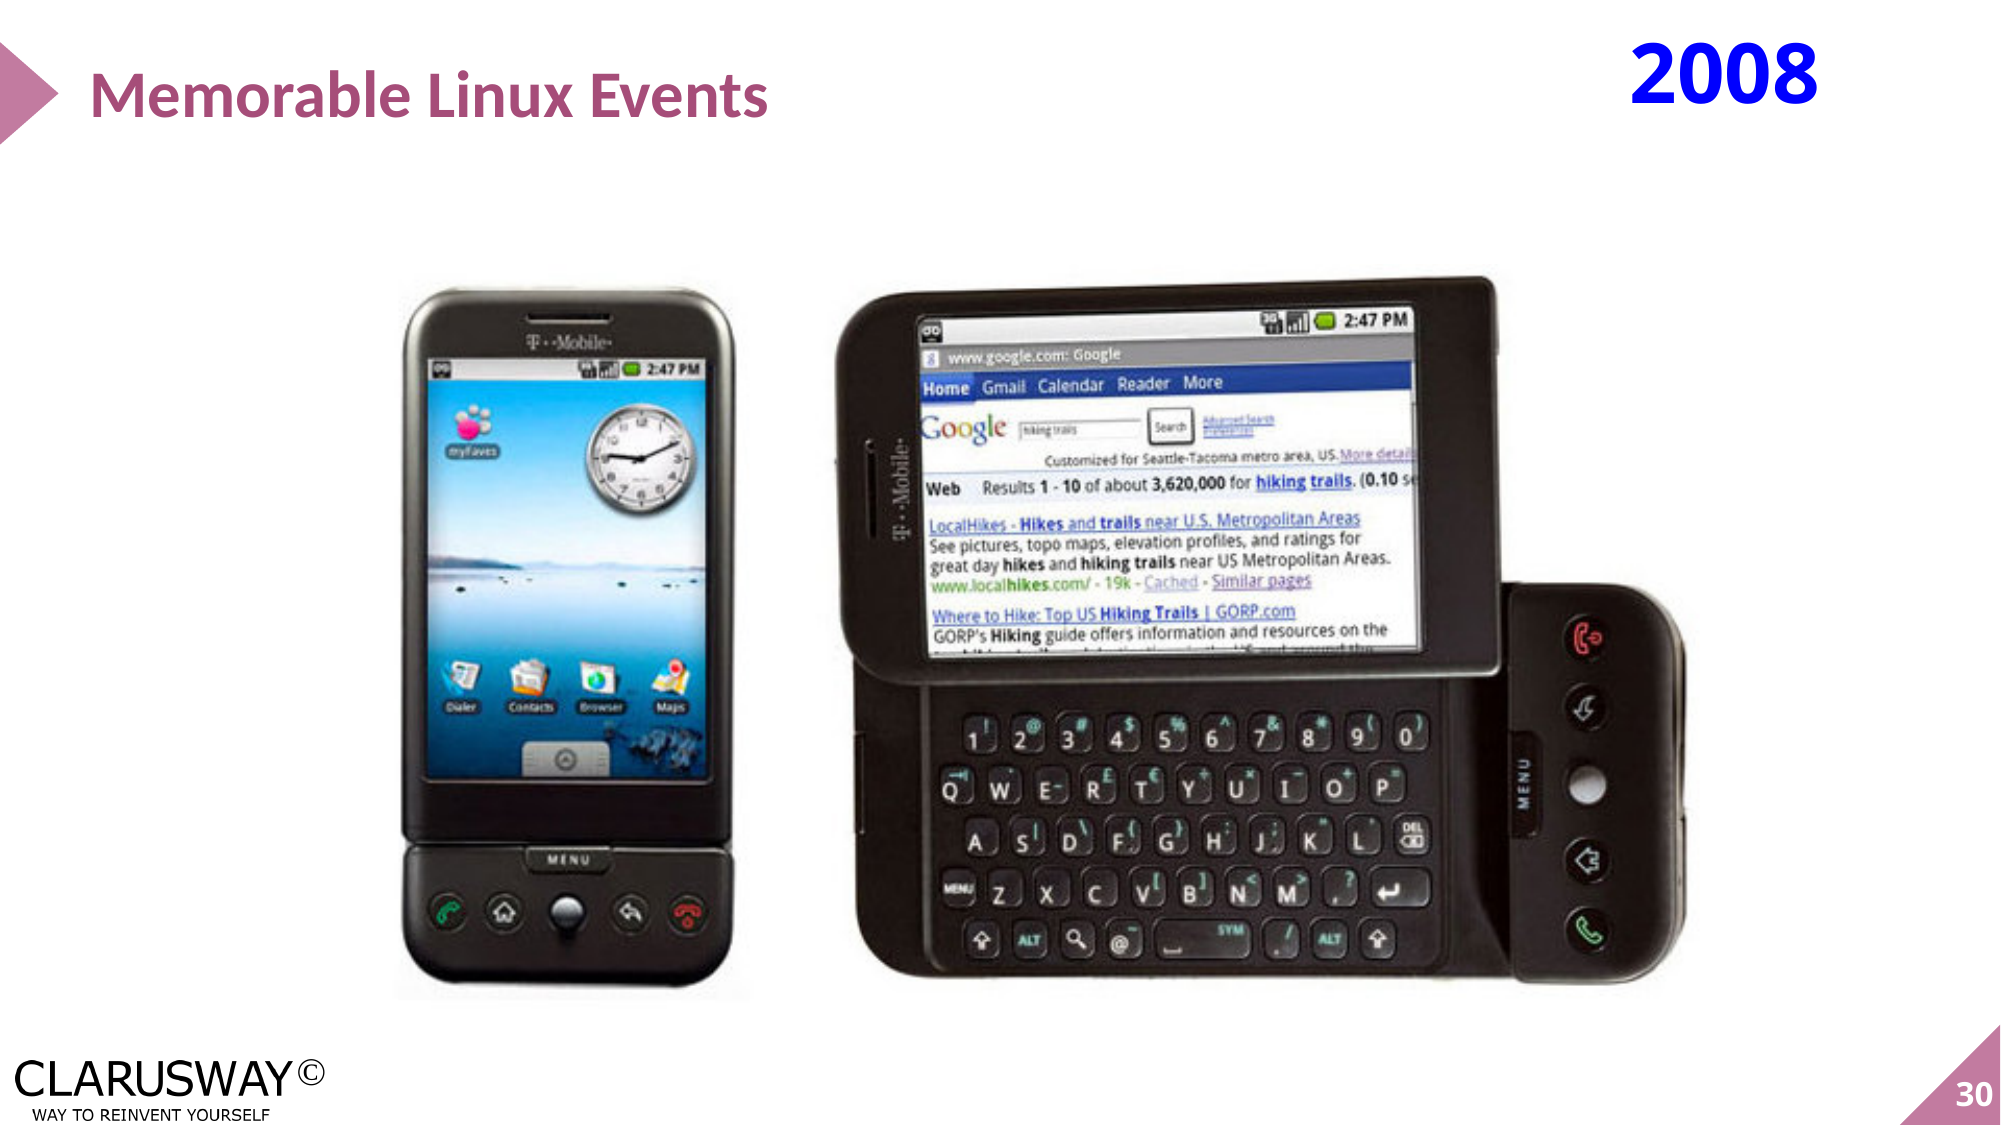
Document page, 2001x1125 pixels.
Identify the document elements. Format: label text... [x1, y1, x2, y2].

picture [15, 1060, 293, 1121]
text_box 2008 [1455, 0, 1994, 145]
text_box Memorable Linux Events [69, 31, 1128, 145]
picture [315, 264, 1775, 1011]
slide_number 30 [1948, 1079, 1994, 1119]
